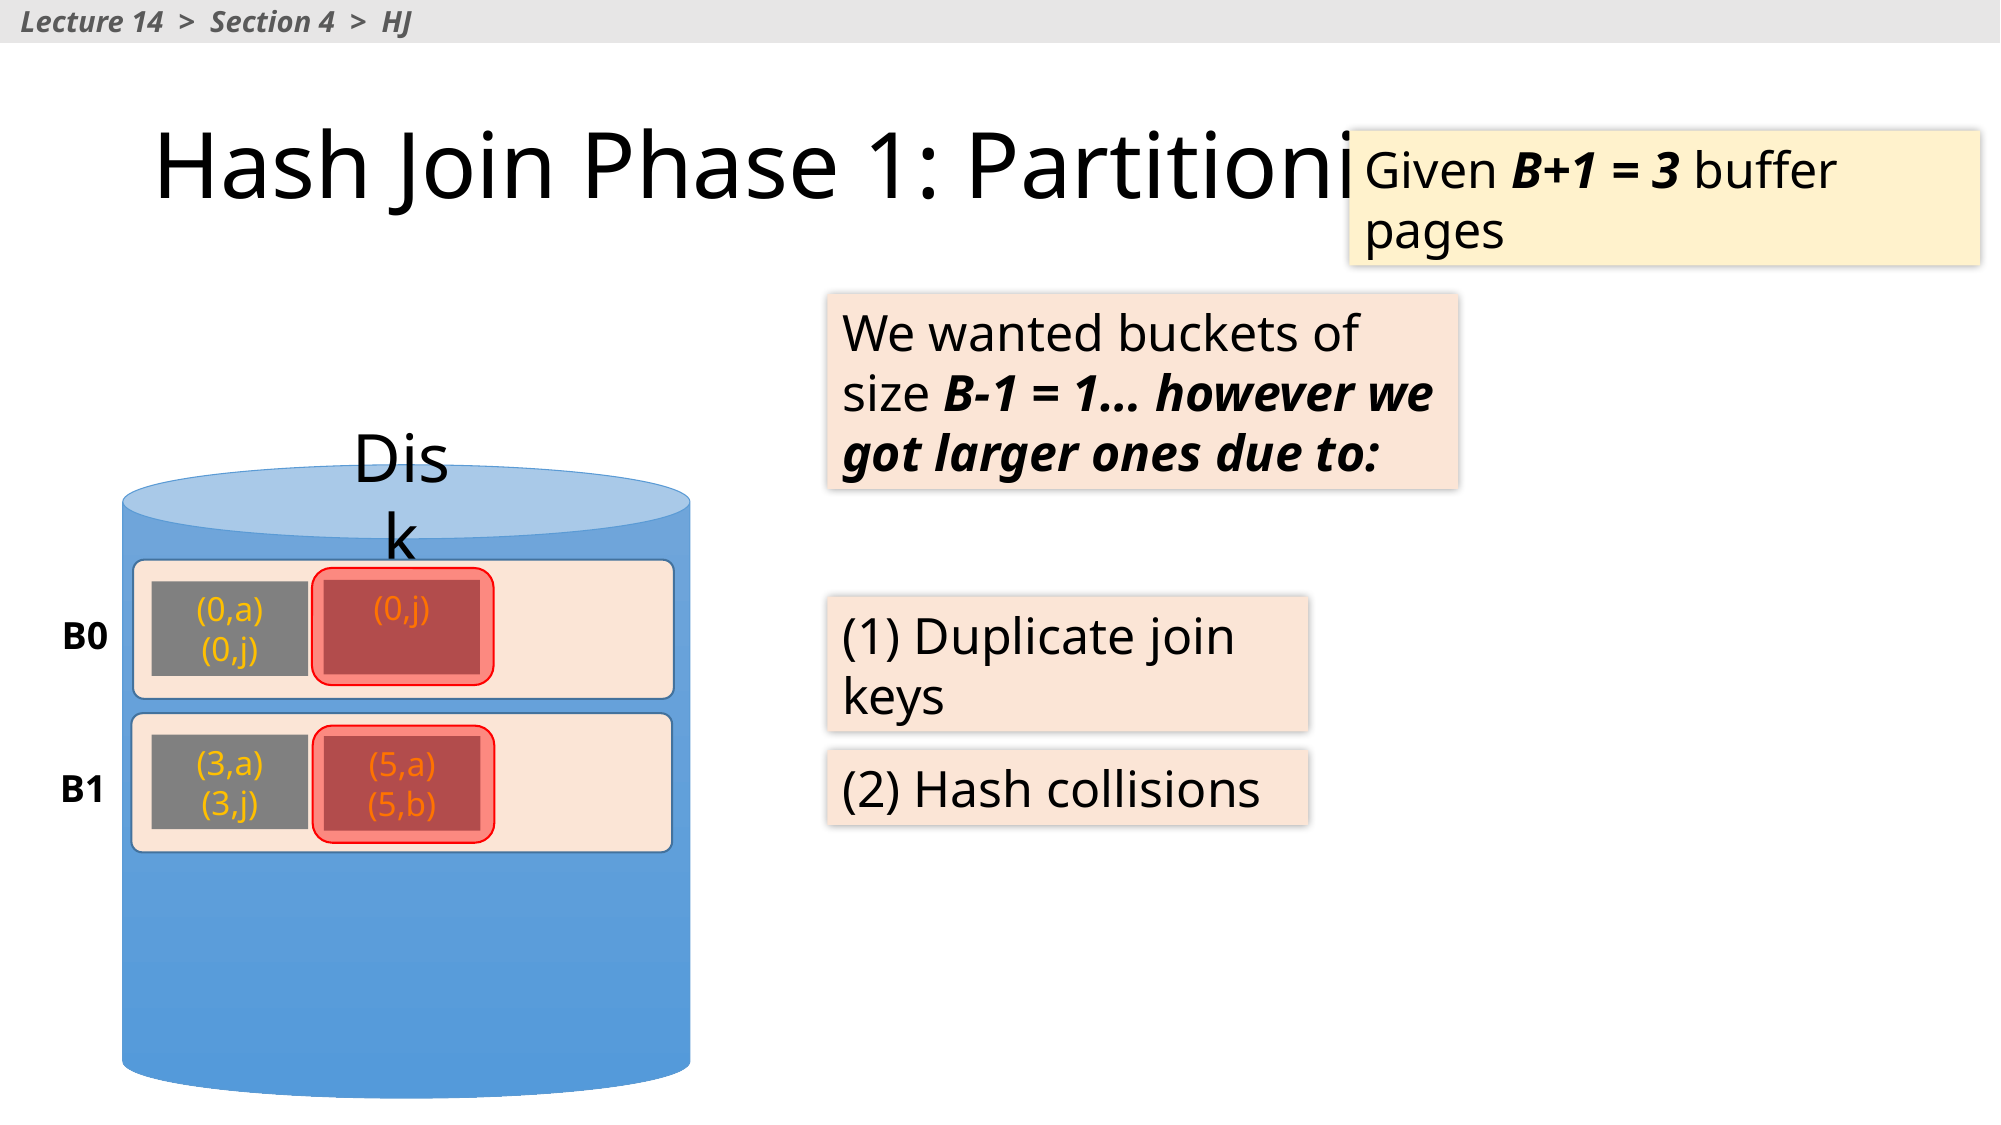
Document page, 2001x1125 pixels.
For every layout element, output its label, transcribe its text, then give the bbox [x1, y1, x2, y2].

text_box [122, 408, 690, 1099]
text_box We wanted buckets of size B-1 = 1… however we got larger ones due to: [827, 294, 1459, 489]
title Hash Join Phase 1: Partitioning [137, 59, 1863, 278]
text_box B1 [45, 757, 122, 818]
text_box (2) Hash collisions [827, 750, 1309, 825]
text_box B0 [46, 604, 122, 664]
text_box Given B+1 = 3 buffer pages [1349, 130, 1981, 266]
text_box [0, 0, 2000, 47]
text_box (1) Duplicate join keys [827, 596, 1309, 732]
